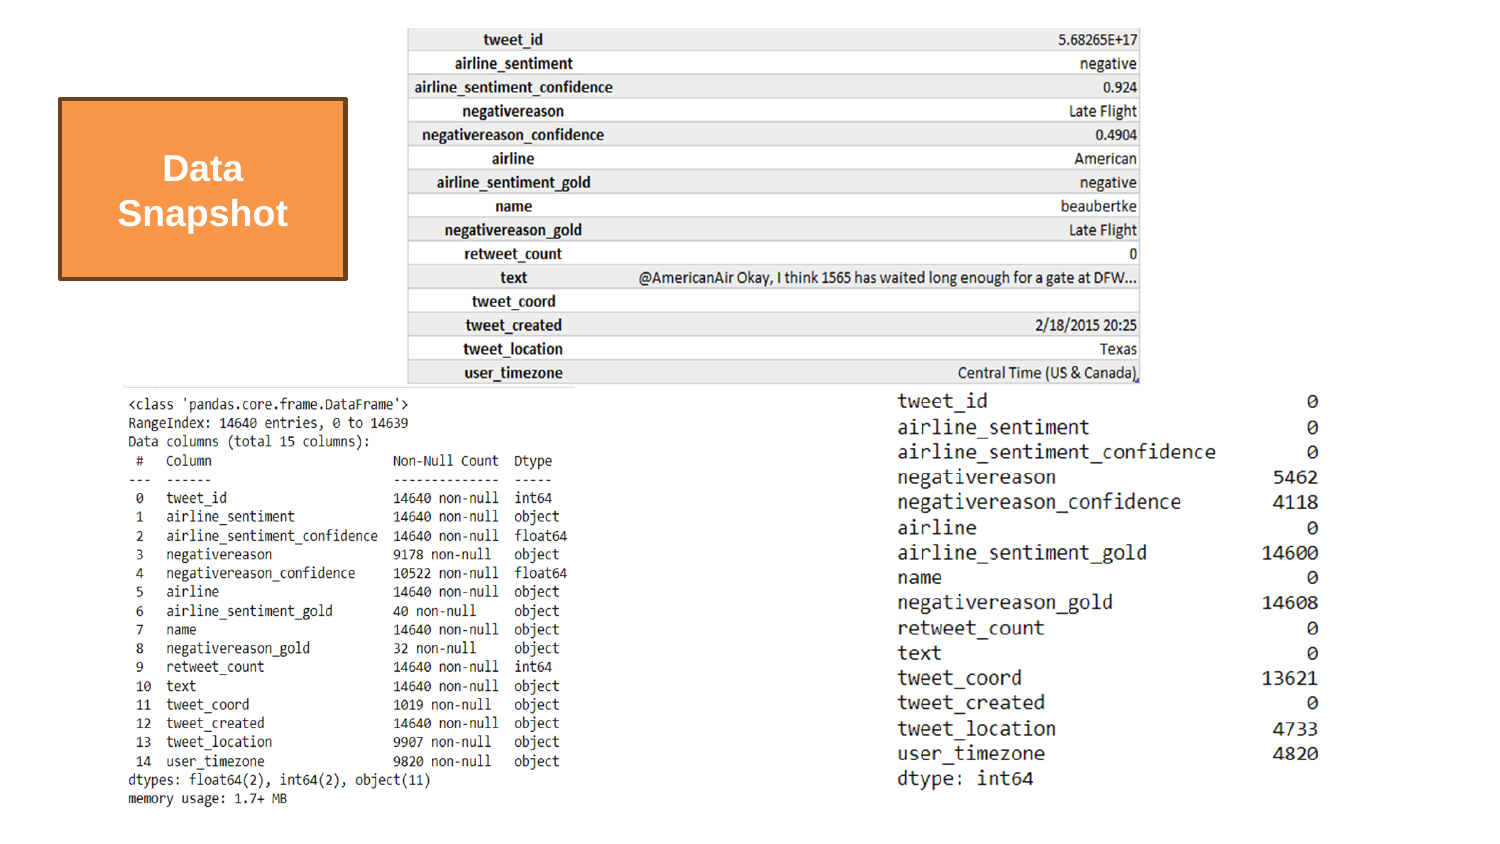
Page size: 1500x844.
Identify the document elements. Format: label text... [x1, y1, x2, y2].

text_box Data Snapshot [58, 97, 348, 281]
picture [118, 28, 1381, 810]
